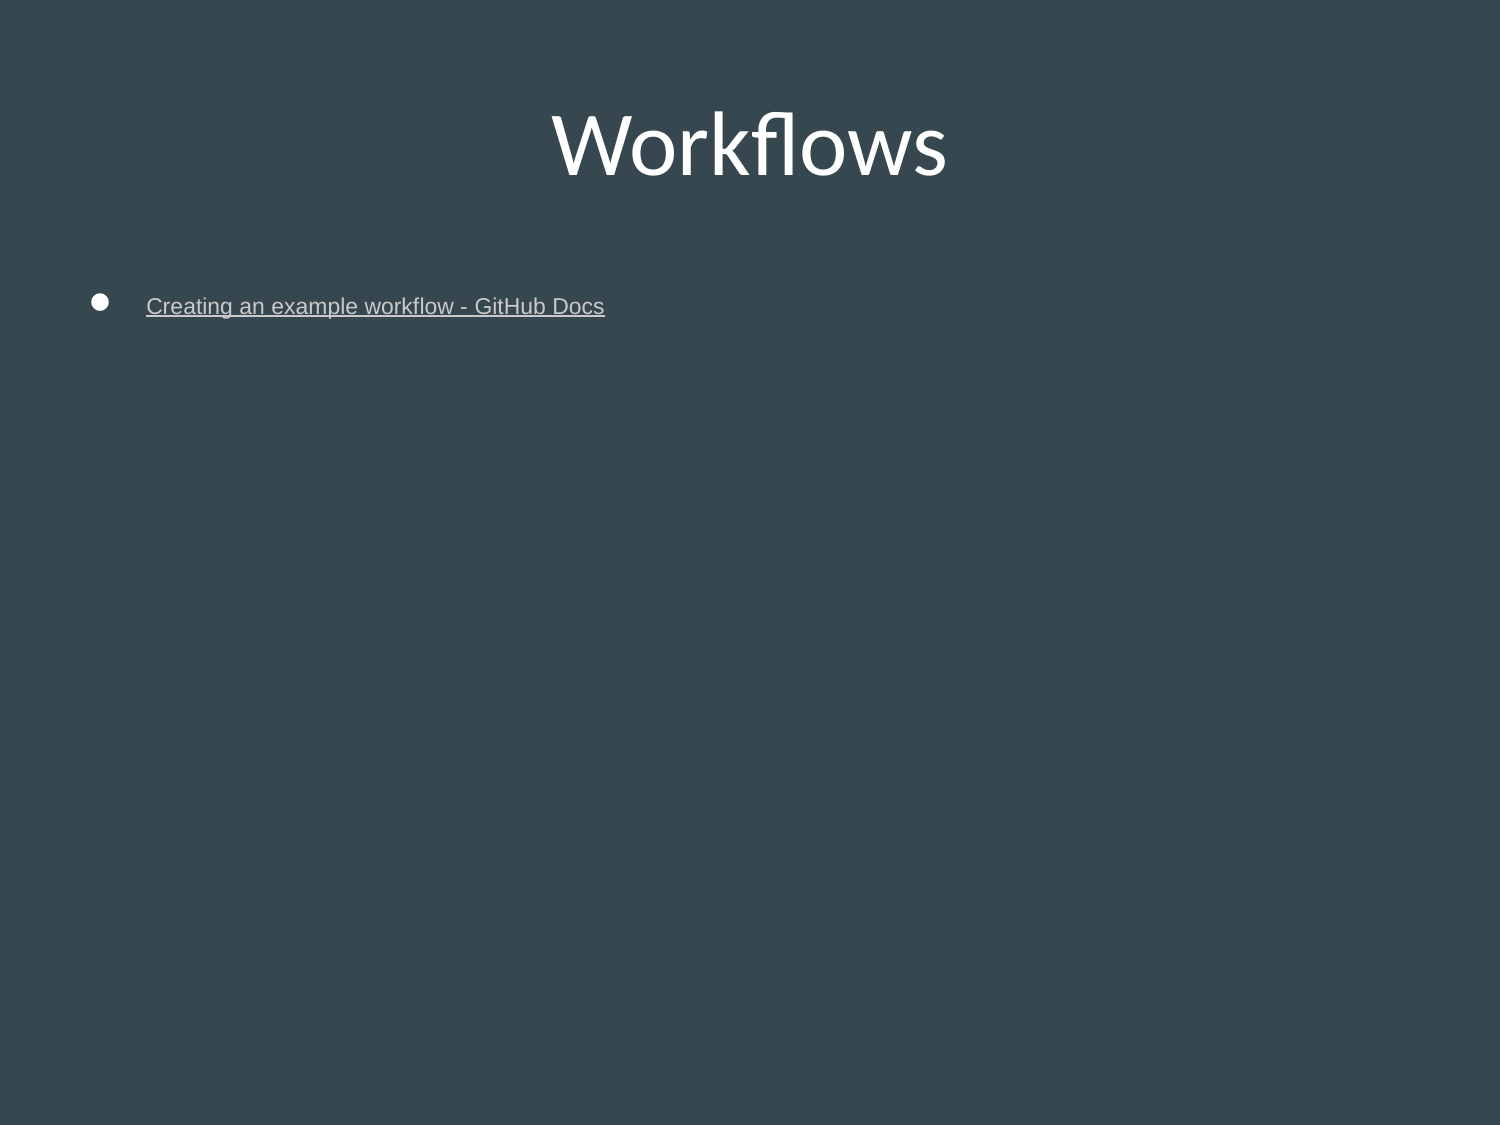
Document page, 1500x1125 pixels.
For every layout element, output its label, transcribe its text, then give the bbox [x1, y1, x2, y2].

title Workflows [75, 45, 1425, 233]
list Creating an example workflow - GitHub Docs [75, 262, 1425, 1005]
